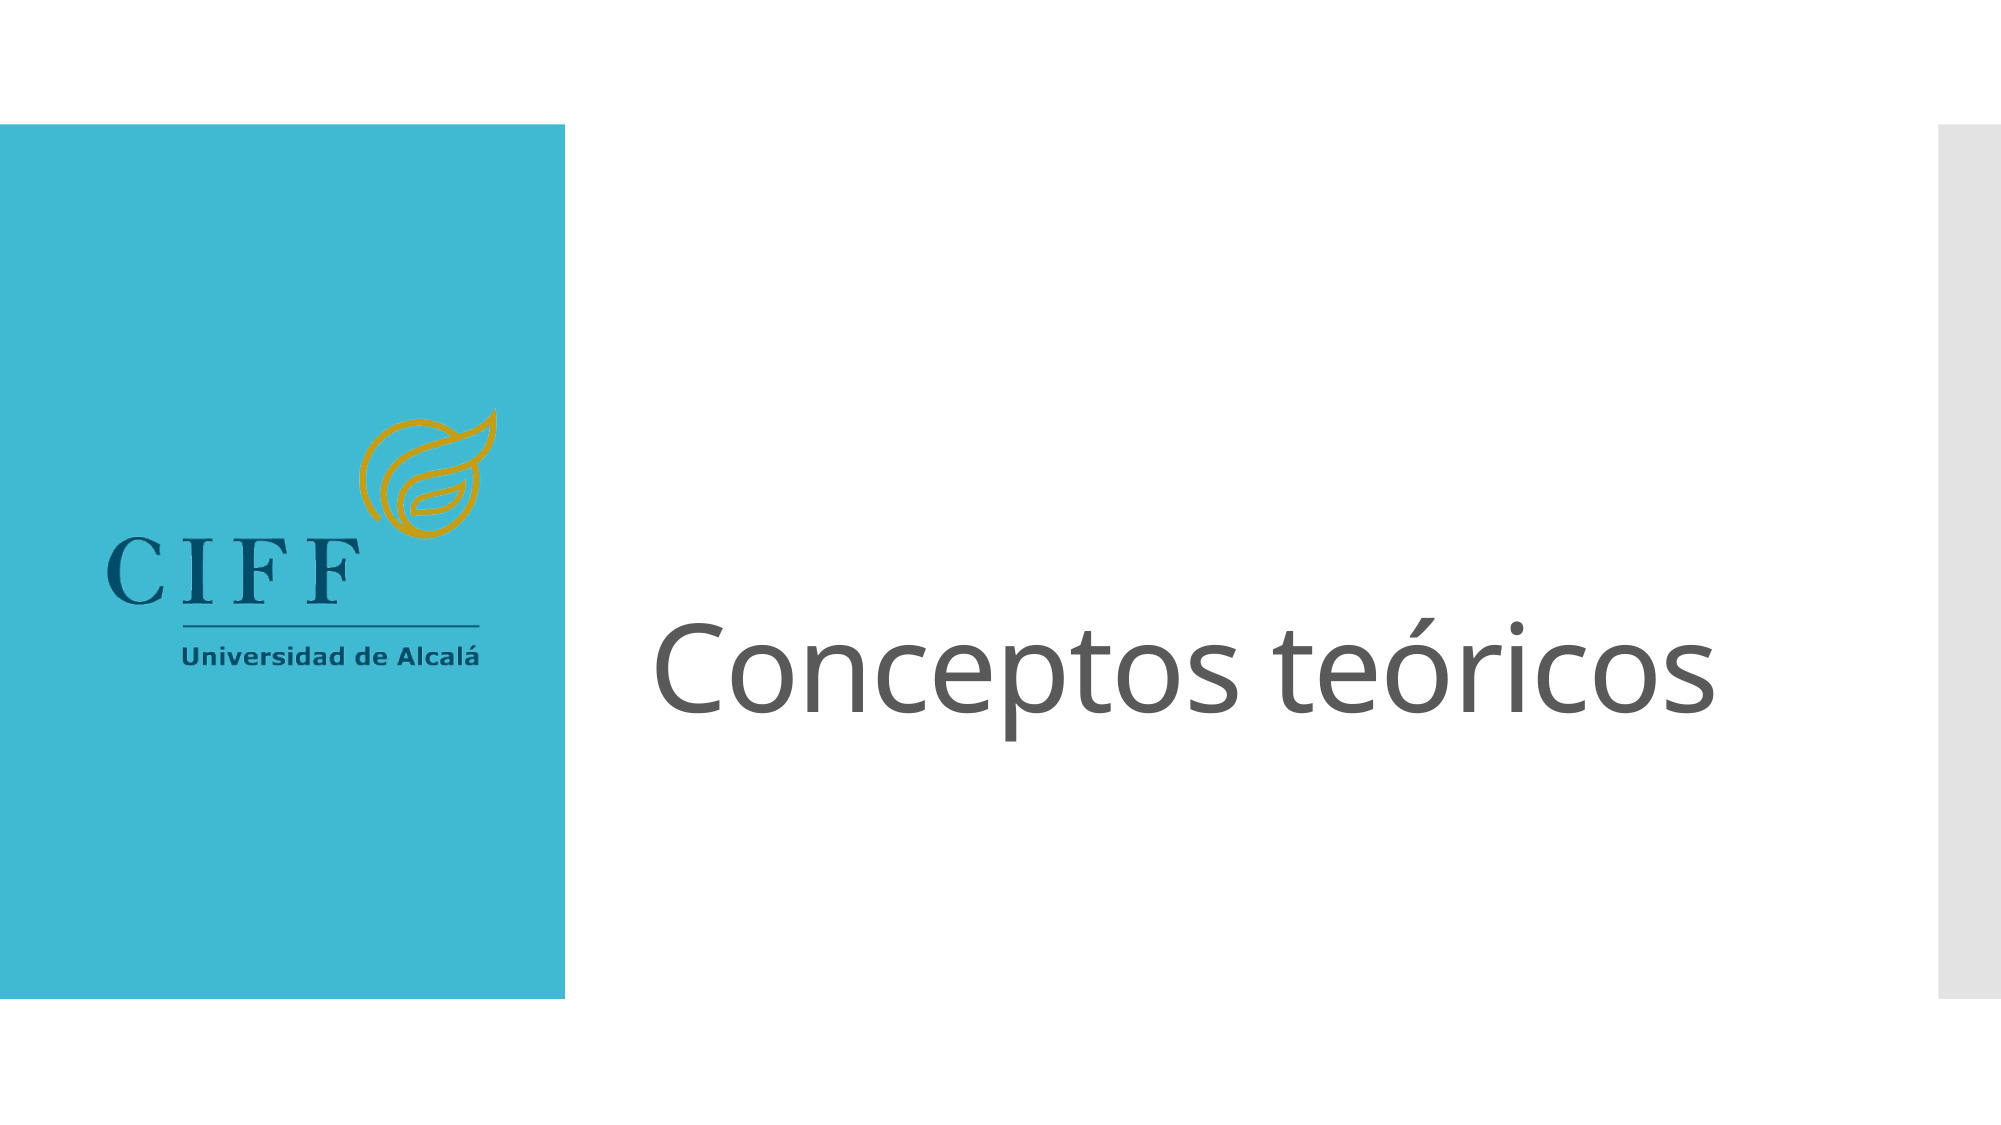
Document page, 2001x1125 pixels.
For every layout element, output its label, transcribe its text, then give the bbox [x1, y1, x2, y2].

title Conceptos teóricos [634, 213, 1835, 747]
picture [43, 354, 544, 810]
